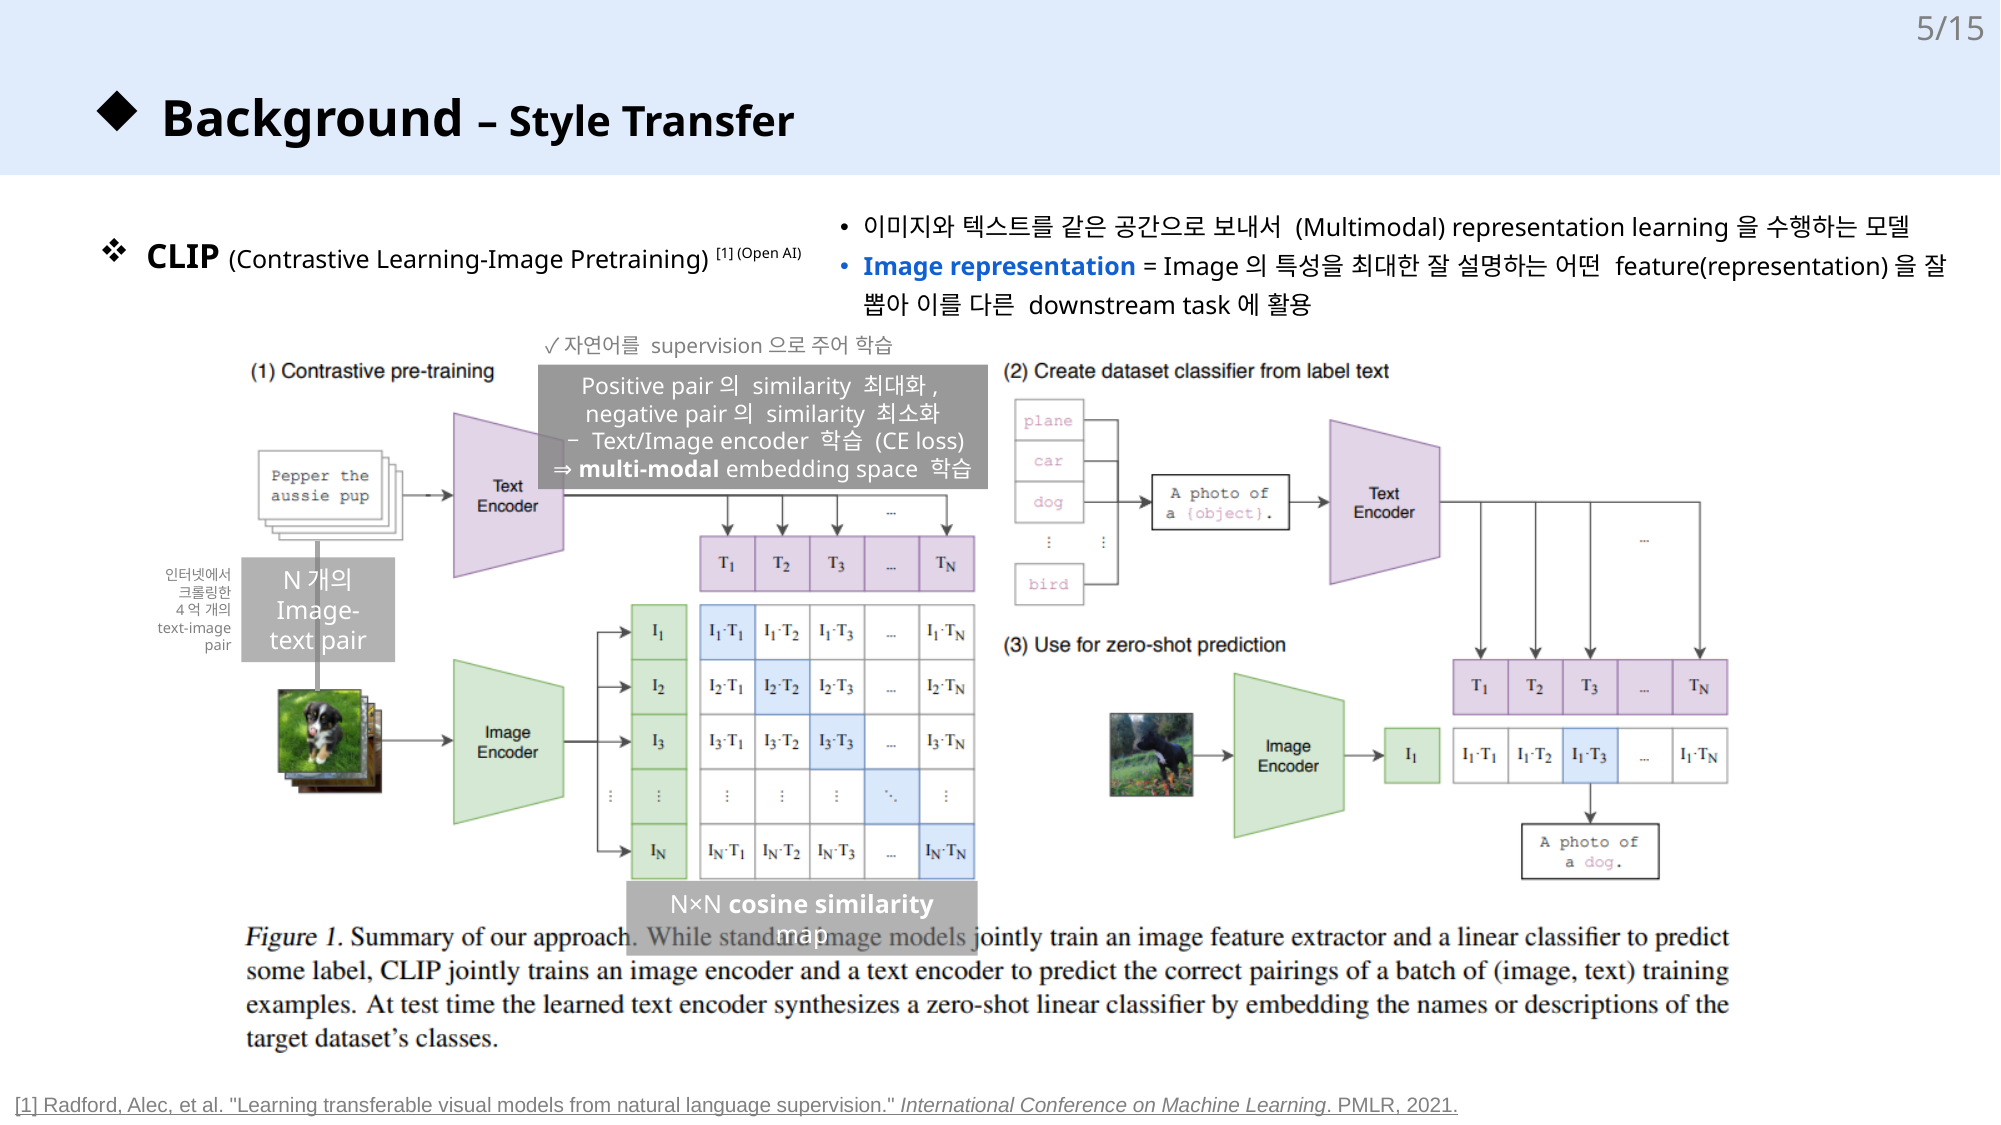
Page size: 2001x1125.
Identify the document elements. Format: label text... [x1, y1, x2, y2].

text_box Background – Style Transfer [77, 65, 1065, 176]
text_box 이미지와 텍스트를 같은 공간으로 보내서 (Multimodal) representation learning을 수행하는 모델 Image representation = Image의 특성을 최대한 잘 설명하는 어떤 feature(representation)을 잘 뽑아 이를 다른 downstream task에 활용 [825, 195, 1979, 327]
picture [241, 353, 1735, 1053]
text_box ✓자연어를 supervision으로 주어 학습 [530, 324, 915, 353]
text_box CLIP (Contrastive Learning-Image Pretraining) [1] (Open AI) [84, 207, 825, 282]
text_box 인터넷에서 크롤링한 4억 개의 text-image pair [138, 558, 241, 661]
text_box [1] Radford, Alec, et al. "Learning transferable visual models from natural language supervision." International Conference on Machine Learning. PMLR, 2021. [0, 1084, 1477, 1125]
